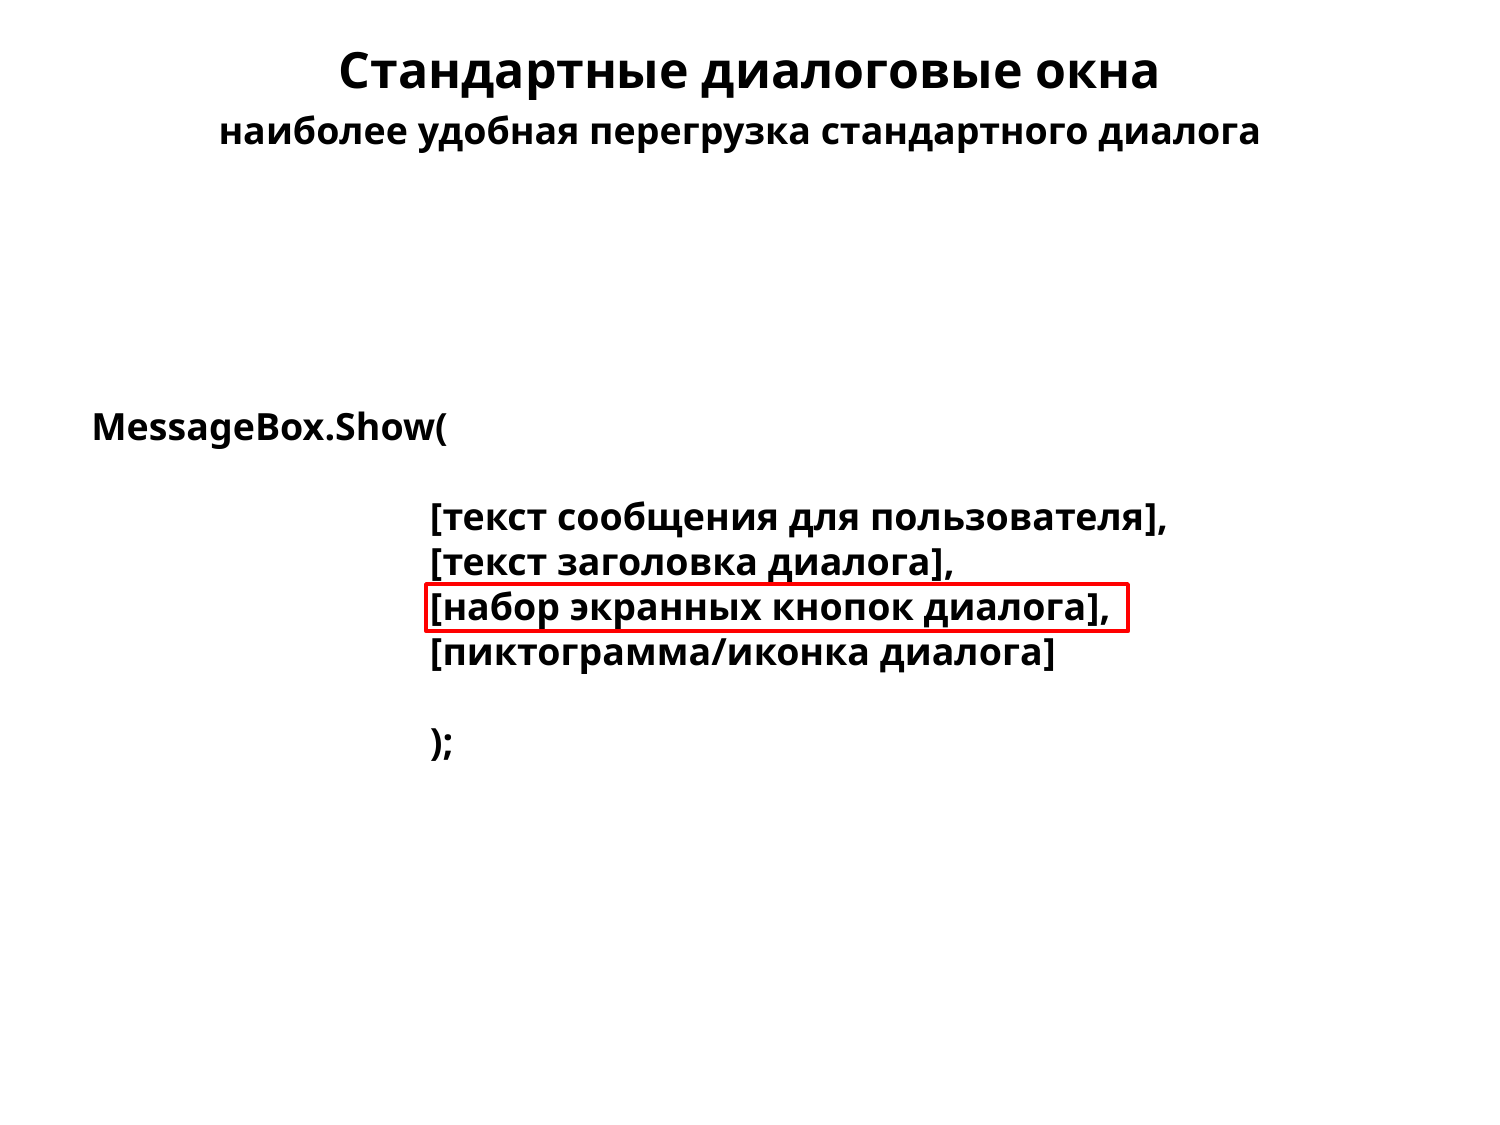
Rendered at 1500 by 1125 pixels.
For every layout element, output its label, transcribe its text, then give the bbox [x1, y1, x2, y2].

text_box наиболее удобная перегрузка стандартного диалога [31, 100, 1450, 160]
text_box Стандартные диалоговые окна [17, 30, 1483, 106]
text_box [424, 582, 1130, 633]
text_box MessageBox.Show( [текст сообщения для пользователя], [текст заголовка диалога], [набор экранных кнопок диалога], [пиктограмма/иконка диалога] ); [76, 395, 1450, 771]
